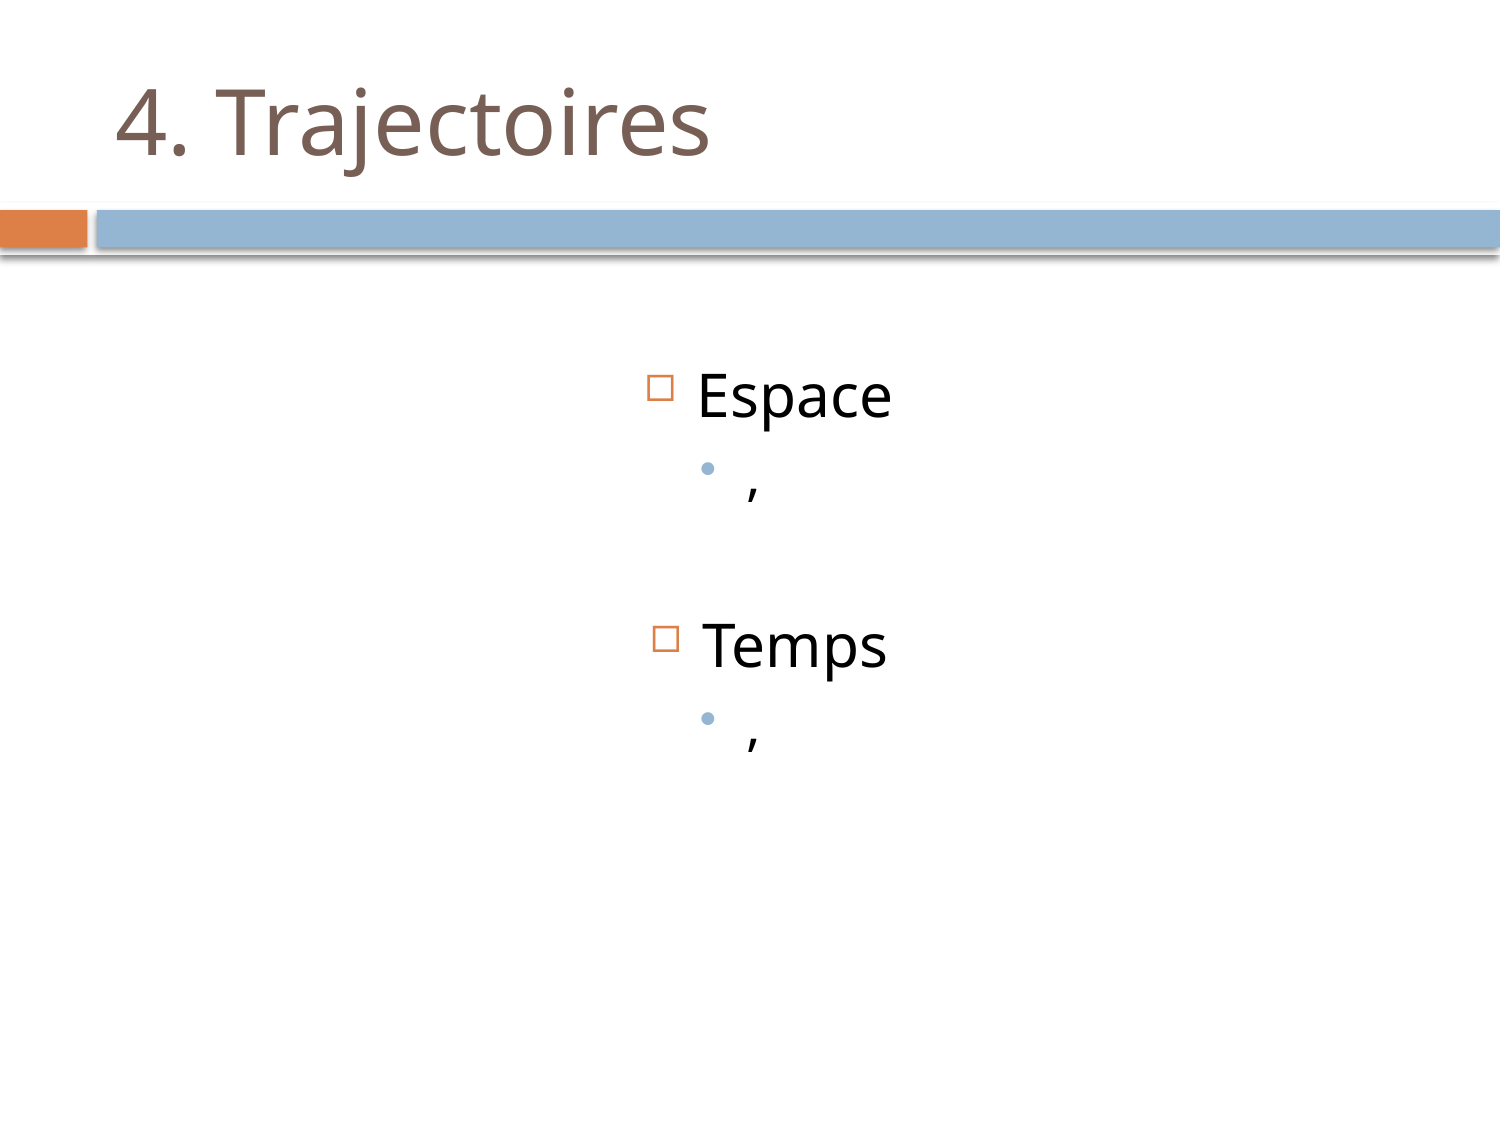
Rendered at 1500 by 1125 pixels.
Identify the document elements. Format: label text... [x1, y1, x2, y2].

title 4. Trajectoires [100, 37, 1438, 200]
